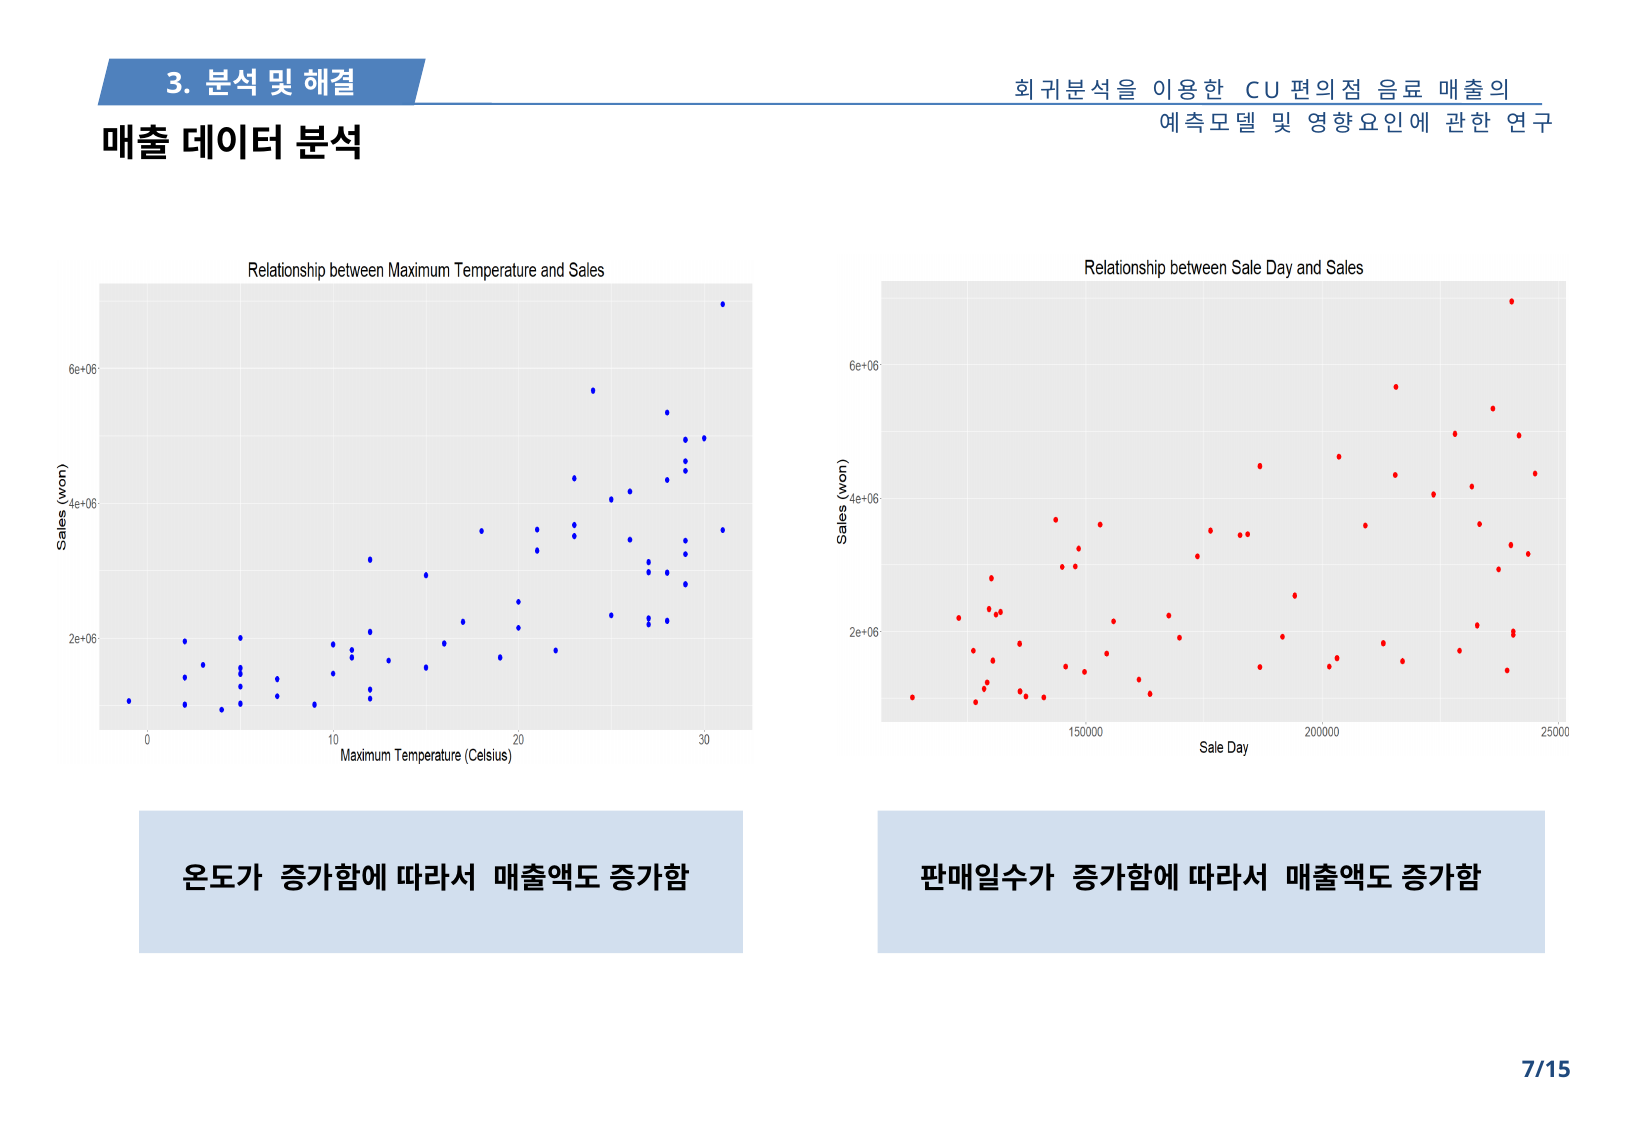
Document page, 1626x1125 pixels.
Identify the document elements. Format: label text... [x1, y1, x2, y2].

picture [56, 260, 754, 764]
text_box [876, 808, 1547, 955]
text_box 매출 데이터 분석 [87, 111, 631, 172]
text_box 판매일수가 증가함에 따라서 매출액도 증가함 [906, 834, 1499, 903]
text_box [137, 808, 745, 955]
picture [835, 253, 1569, 756]
text_box 온도가 증가함에 따라서 매출액도 증가함 [167, 834, 707, 903]
